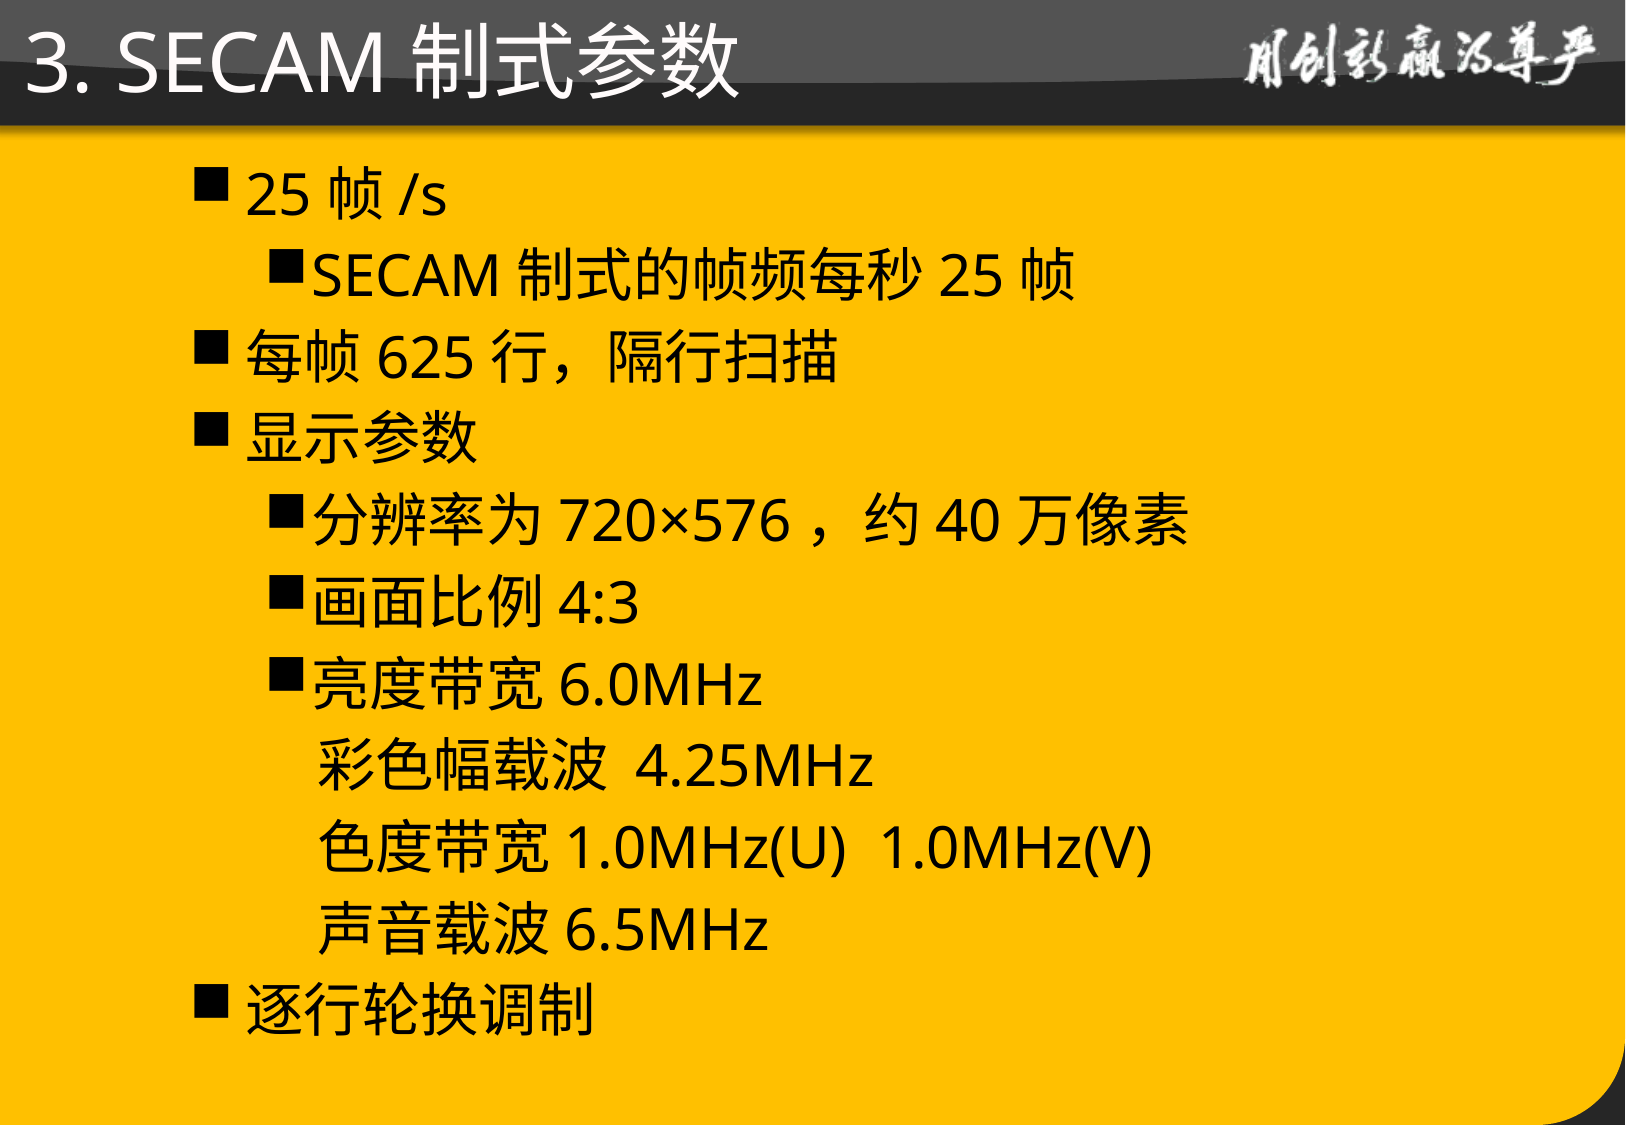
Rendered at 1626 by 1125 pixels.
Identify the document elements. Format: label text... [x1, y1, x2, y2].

picture [0, 0, 9, 83]
picture [1472, 0, 1625, 98]
title 3. SECAM制式参数 [9, 0, 1472, 135]
list 25帧/s SECAM制式的帧频每秒25帧 每帧625行，隔行扫描 显示参数 分辨率为720×576，约40万像素 画面比例4:3 亮度带宽6.0MHz 彩色幅载波 4.25MHz 色度带宽1.0MHz(U) 1.0MHz(V) 声音载波6.5MHz 逐行轮换调制 [174, 149, 1498, 1024]
